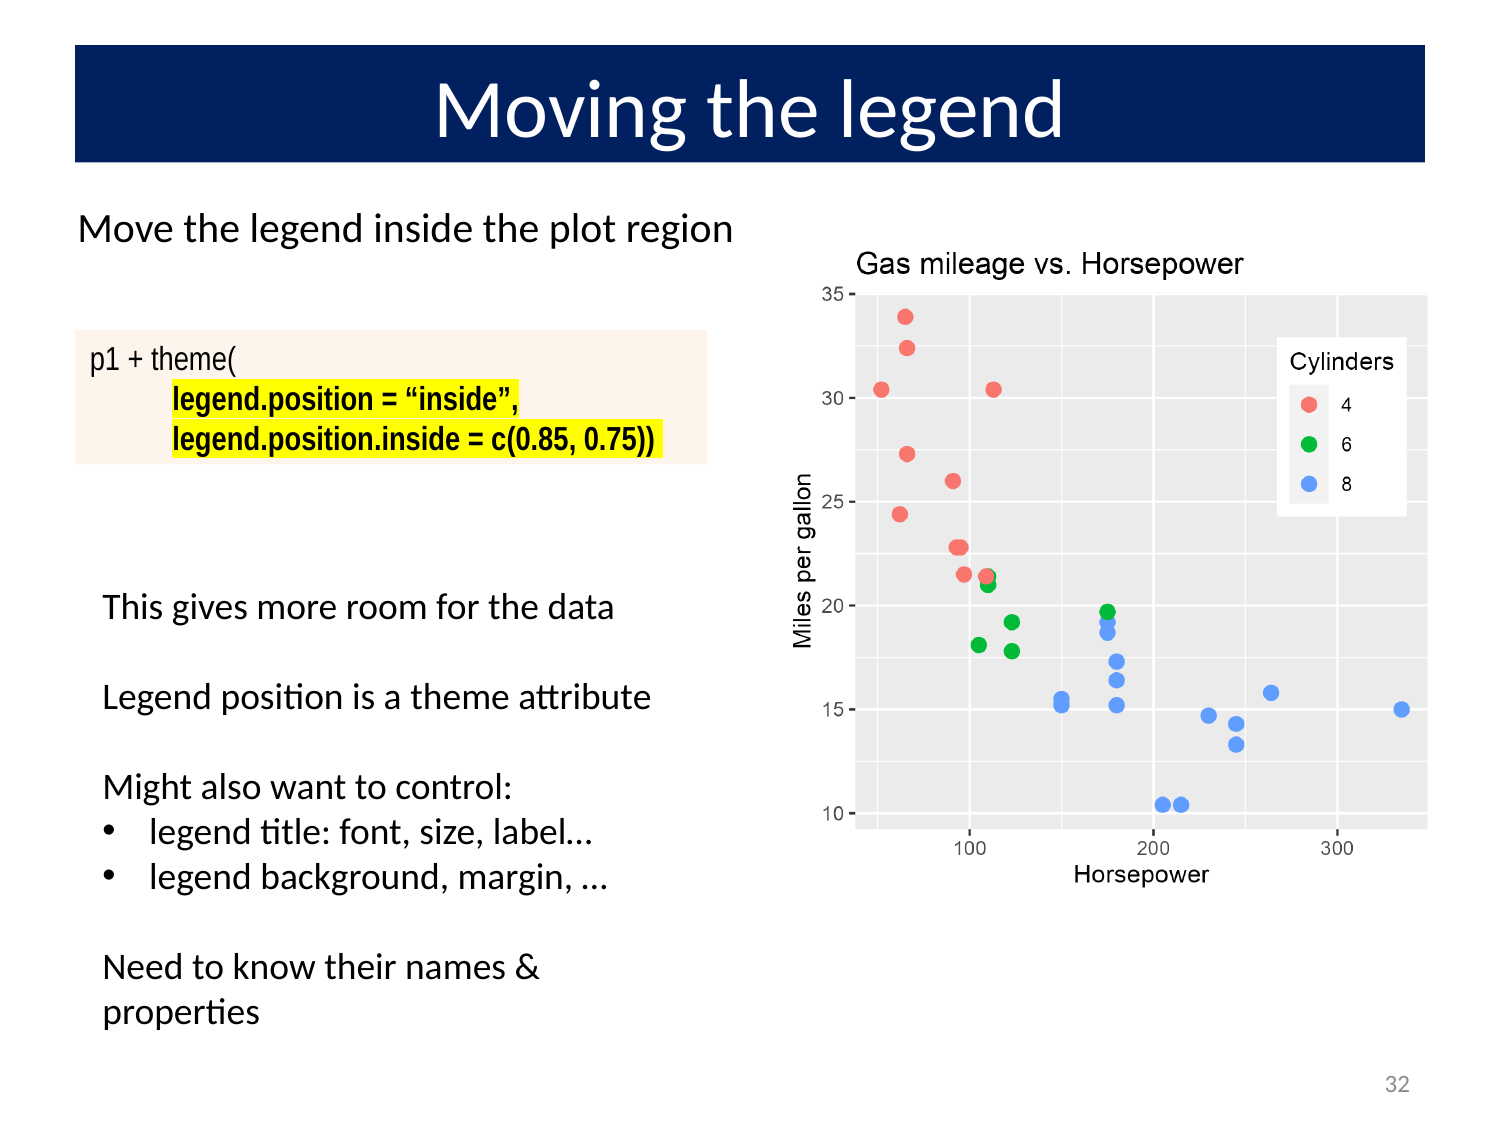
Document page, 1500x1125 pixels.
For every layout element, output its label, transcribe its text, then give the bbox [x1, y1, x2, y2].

text_box Move the legend inside the plot region [62, 193, 805, 258]
slide_number 32 [1074, 1062, 1425, 1103]
title Moving the legend [75, 45, 1425, 163]
text_box p1 + theme( legend.position = “inside”, legend.position.inside = c(0.85, 0.75)) [74, 329, 708, 465]
picture [779, 239, 1441, 901]
text_box This gives more room for the data Legend position is a theme attribute Might also want to control: legend title: font, size, label… legend background, margin, … Need to know their names & properties [87, 574, 720, 1085]
